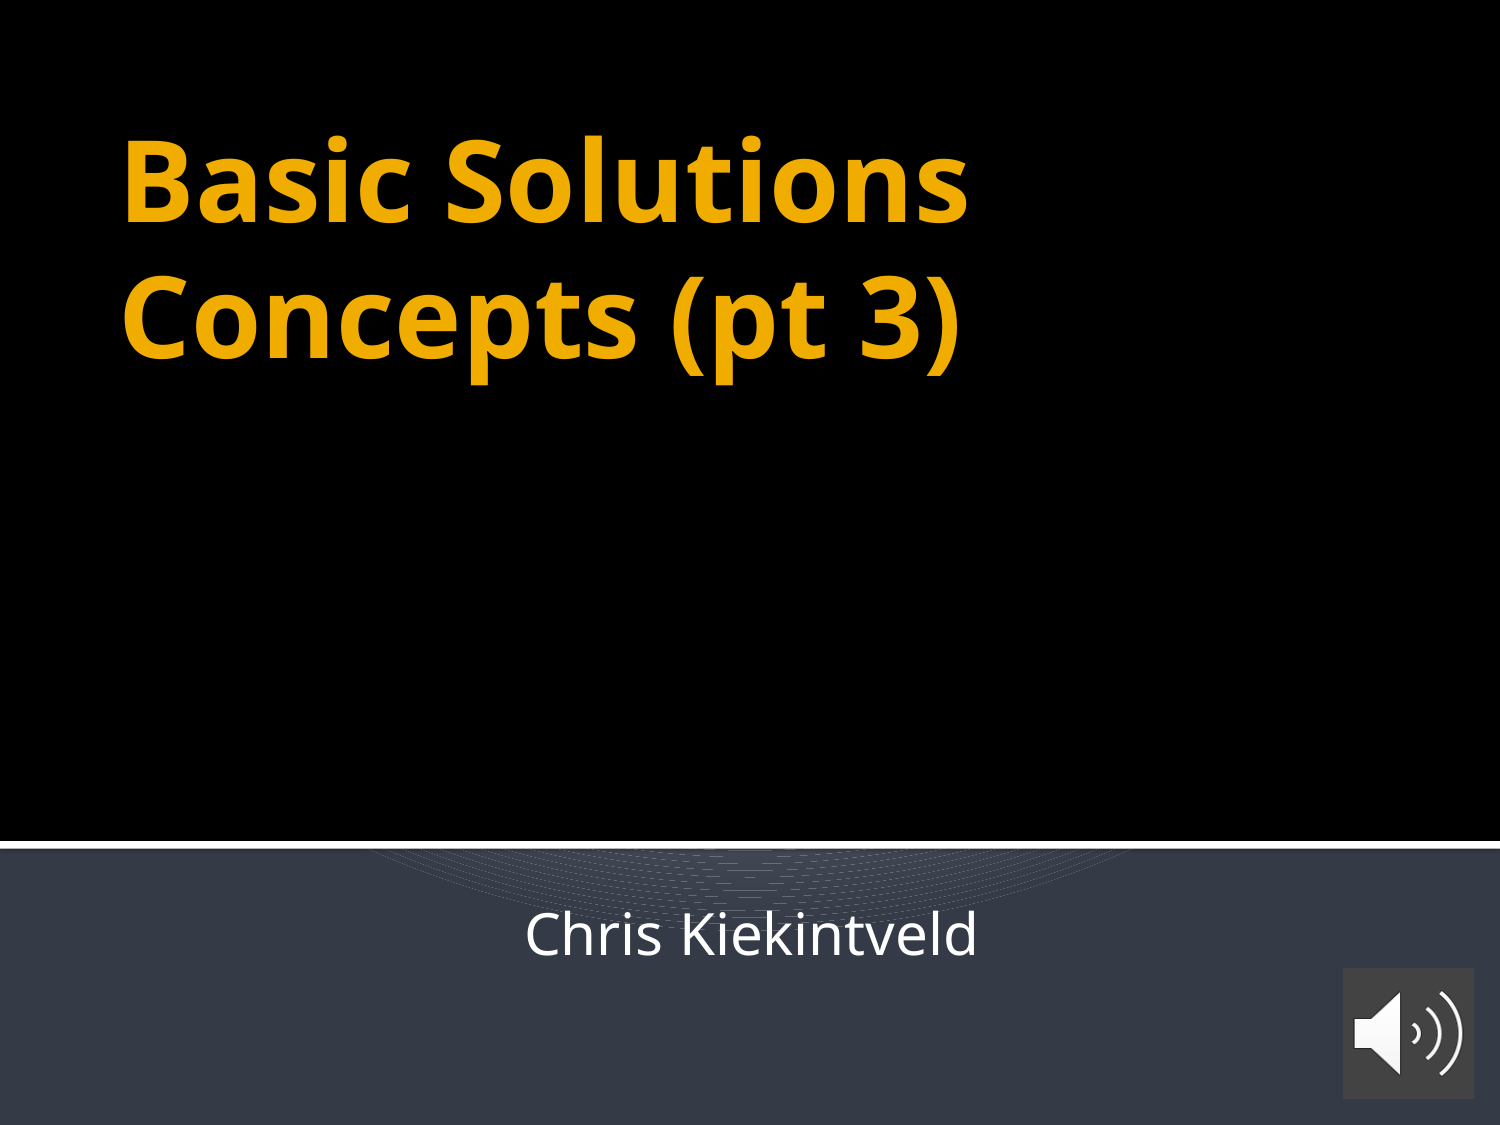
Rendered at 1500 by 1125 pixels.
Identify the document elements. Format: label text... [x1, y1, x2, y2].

picture [1341, 966, 1475, 1100]
title Basic Solutions Concepts (pt 3) [103, 108, 1429, 383]
text_box Chris Kiekintveld [509, 889, 994, 975]
